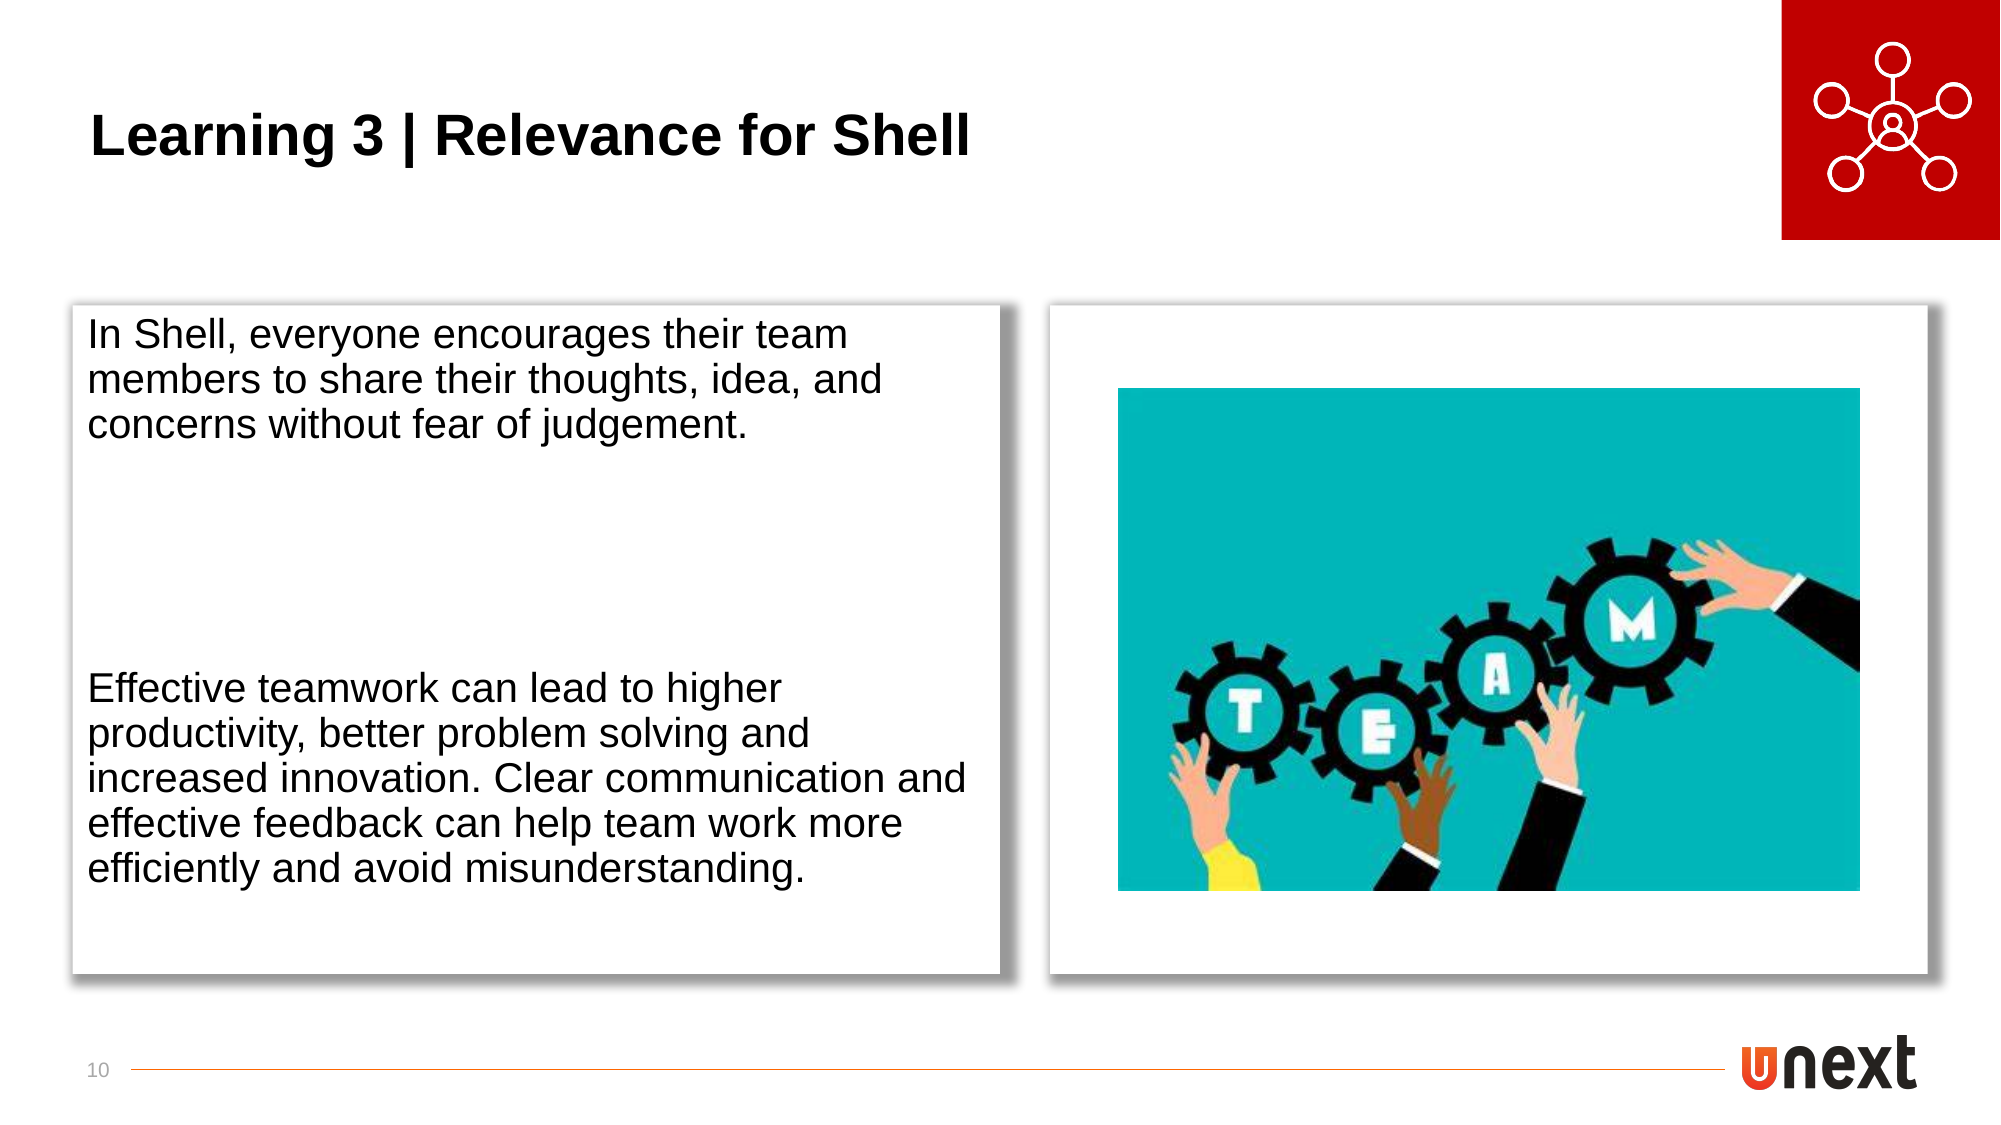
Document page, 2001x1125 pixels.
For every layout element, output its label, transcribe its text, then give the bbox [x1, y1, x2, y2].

text_box In Shell, everyone encourages their team members to share their thoughts, idea, and concerns without fear of judgement. Effective teamwork can lead to higher productivity, better problem solving and increased innovation. Clear communication and effective feedback can help team work more efficiently and avoid misunderstanding. [72, 305, 1000, 974]
picture [1795, 19, 1990, 214]
title Learning 3 | Relevance for Shell [76, 78, 1795, 196]
text_box [1781, 0, 2000, 241]
text_box [1050, 305, 1928, 974]
slide_number 10 [48, 1047, 110, 1091]
picture [1742, 1035, 1917, 1090]
picture [1118, 388, 1860, 891]
